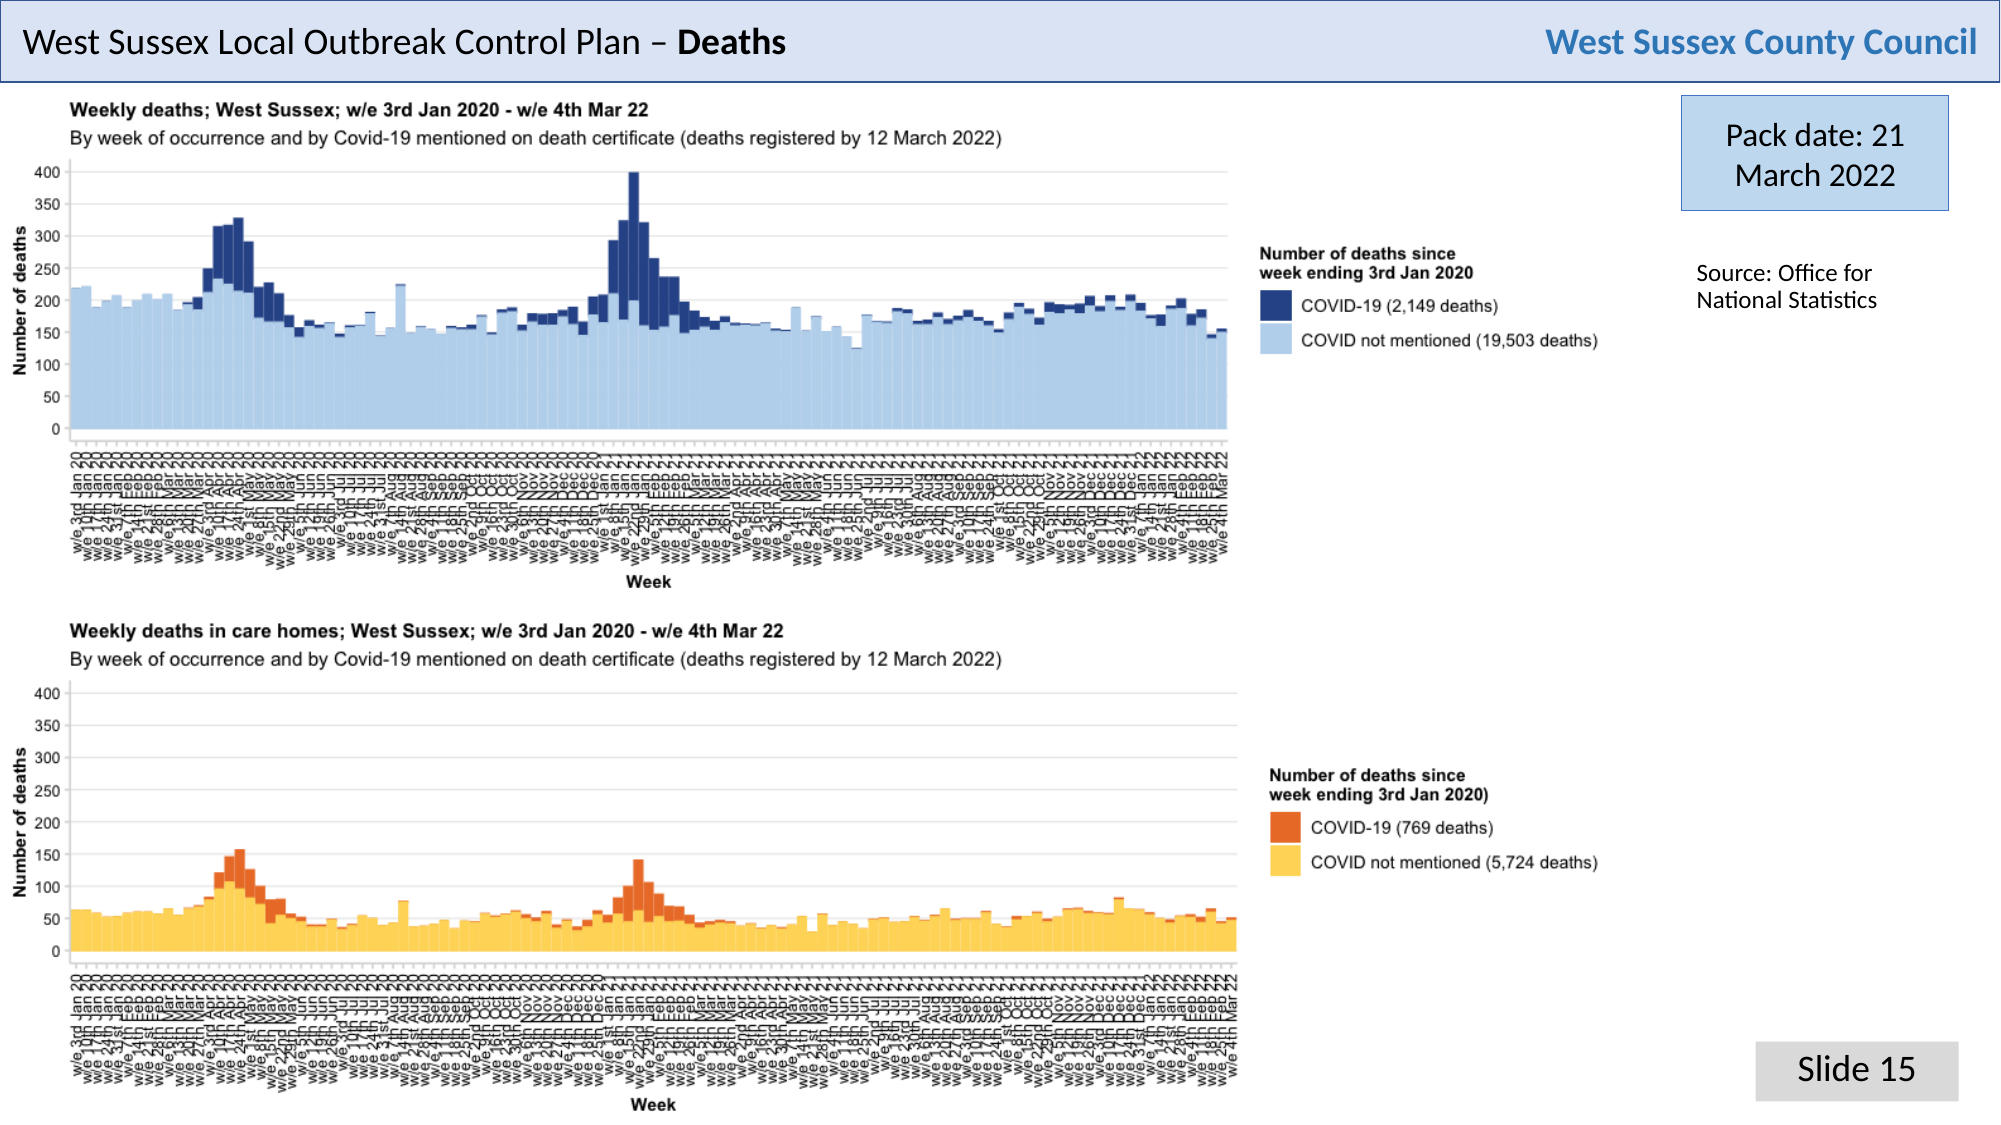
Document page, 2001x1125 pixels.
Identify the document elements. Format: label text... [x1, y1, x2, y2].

picture [3, 91, 1619, 602]
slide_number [1681, 95, 1949, 211]
picture [3, 612, 1619, 1125]
list Source: Office for National Statistics [1681, 252, 1959, 289]
list Slide 15 [1755, 1041, 1959, 1102]
